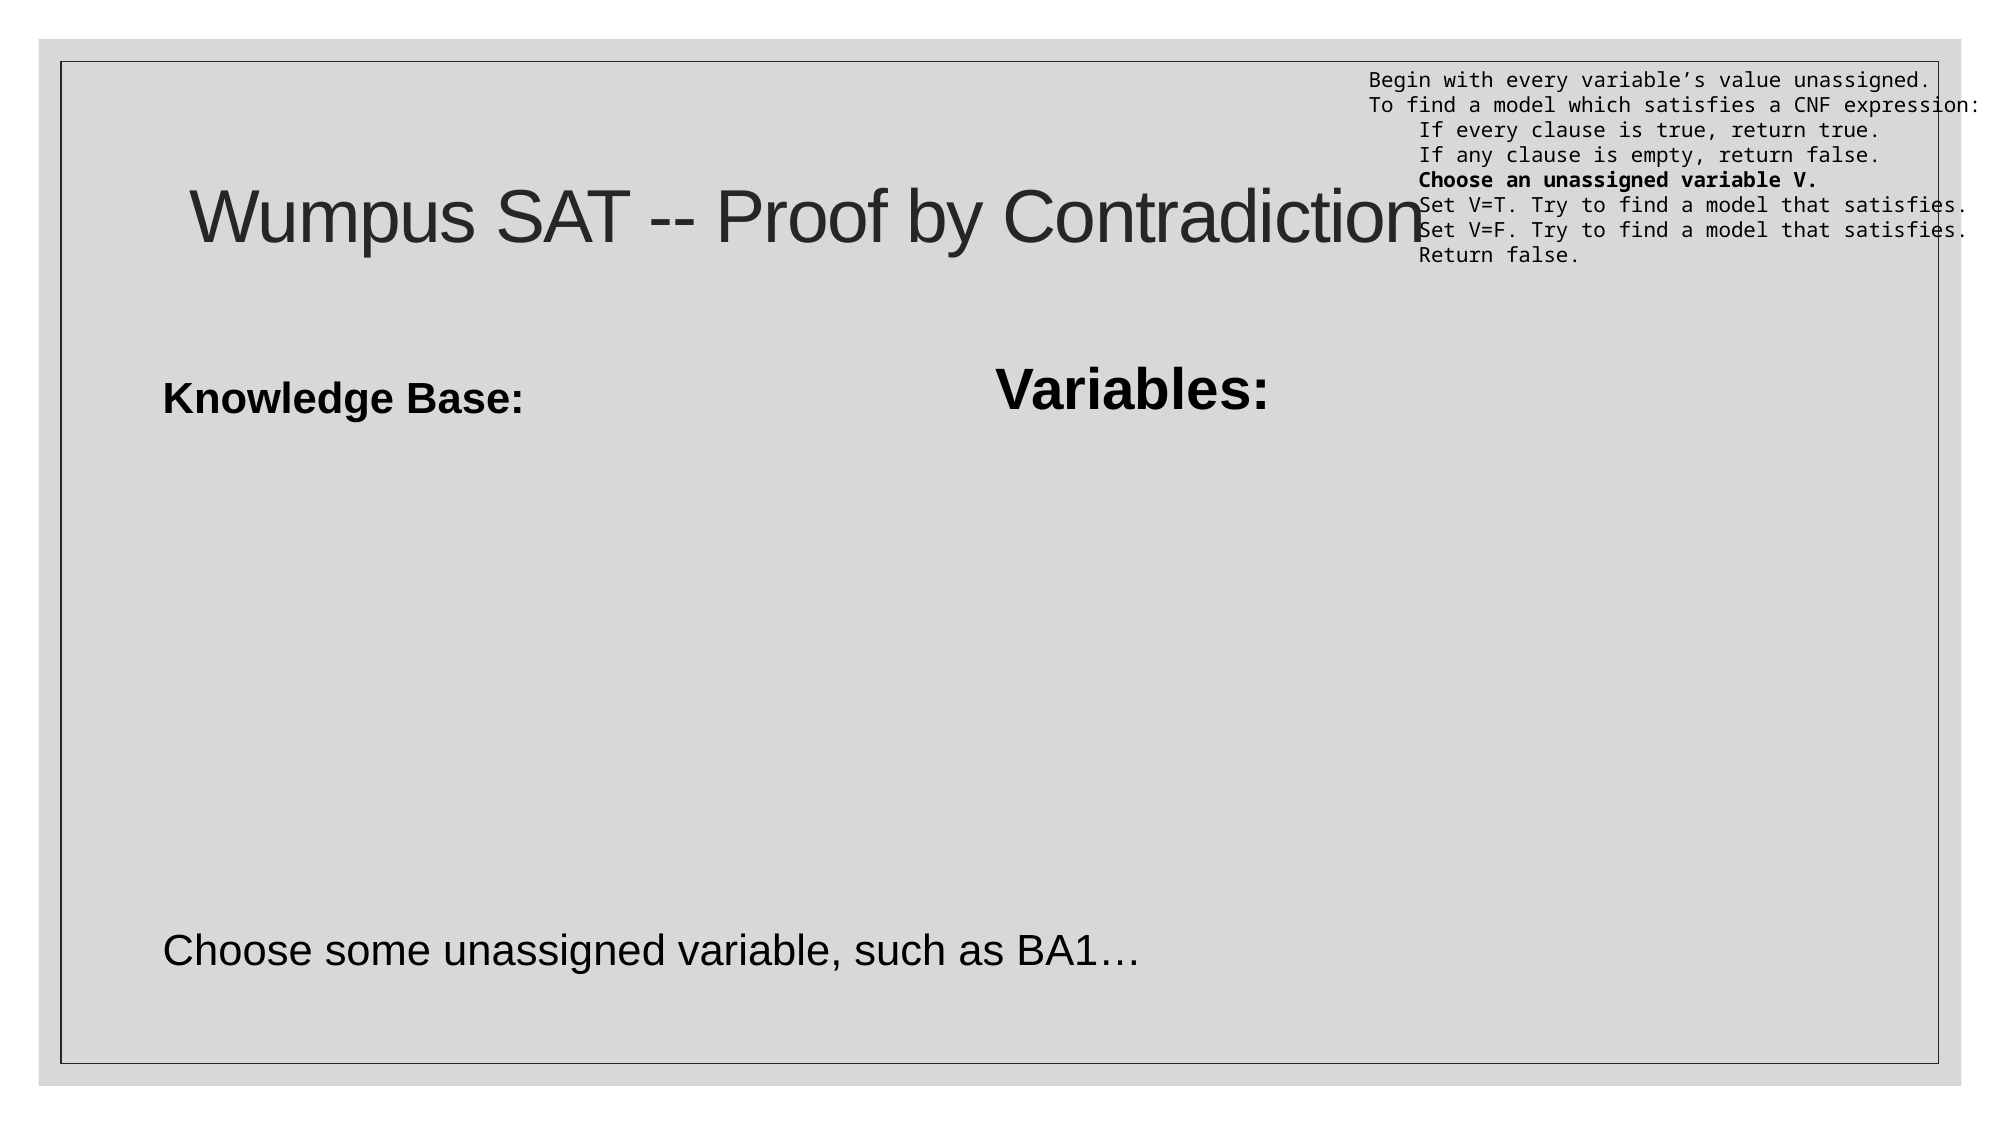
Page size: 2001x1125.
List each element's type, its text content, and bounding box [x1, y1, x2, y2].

title Wumpus SAT -- Proof by Contradiction [174, 105, 1825, 331]
text_box Begin with every variable’s value unassigned. To find a model which satisfies a CNF expression: If every clause is true, return true. If any clause is empty, return false. Choose an unassigned variable V. Set V=T. Try to find a model that satisfies. Set V=F. Try to find a model that satisfies. Return false. [1353, 59, 1996, 299]
